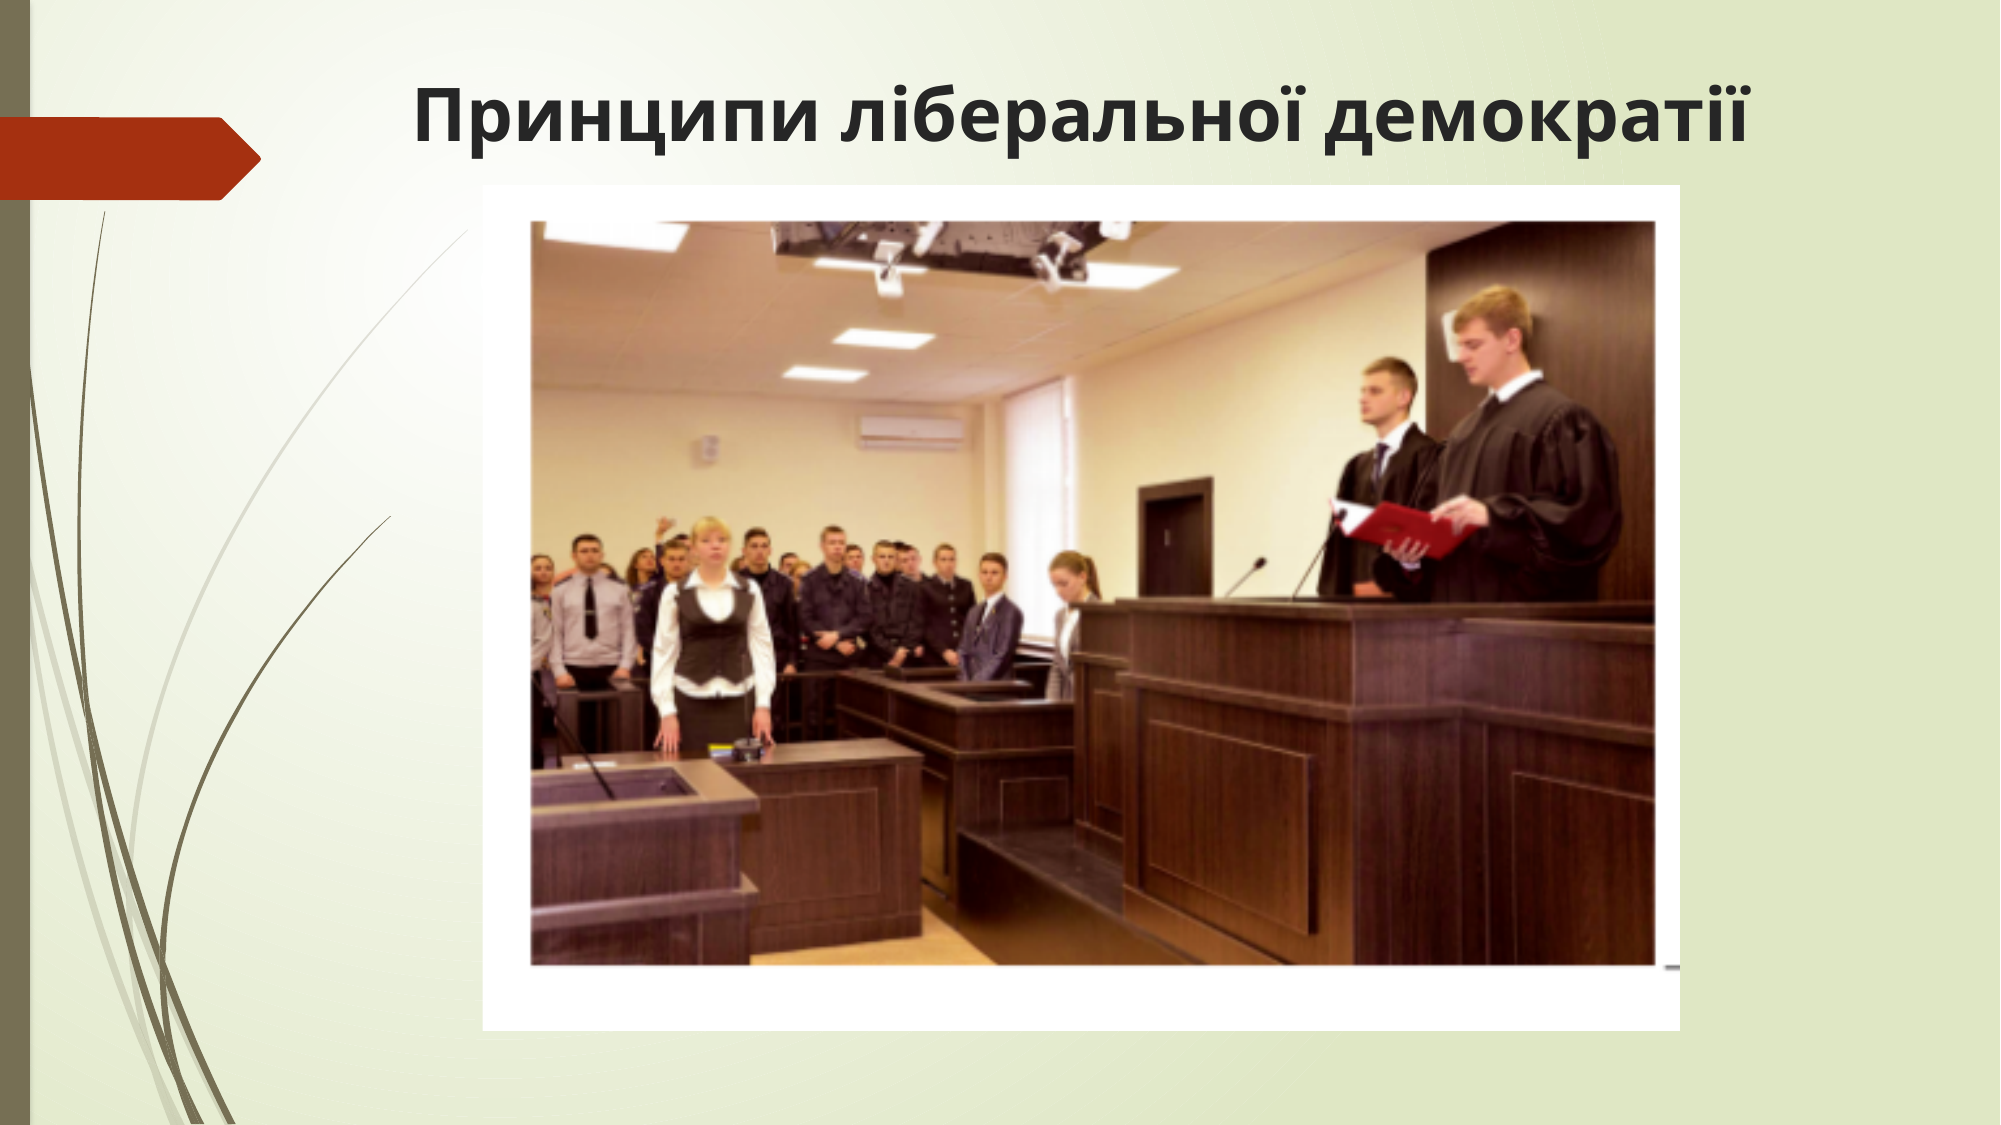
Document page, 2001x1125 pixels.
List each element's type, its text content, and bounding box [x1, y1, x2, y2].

picture [1505, 185, 1680, 1031]
title Принципи ліберальної демократії [350, 59, 653, 164]
picture [482, 185, 658, 1031]
title Принципи ліберальної демократії [1509, 59, 1813, 164]
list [658, 9, 1505, 1125]
